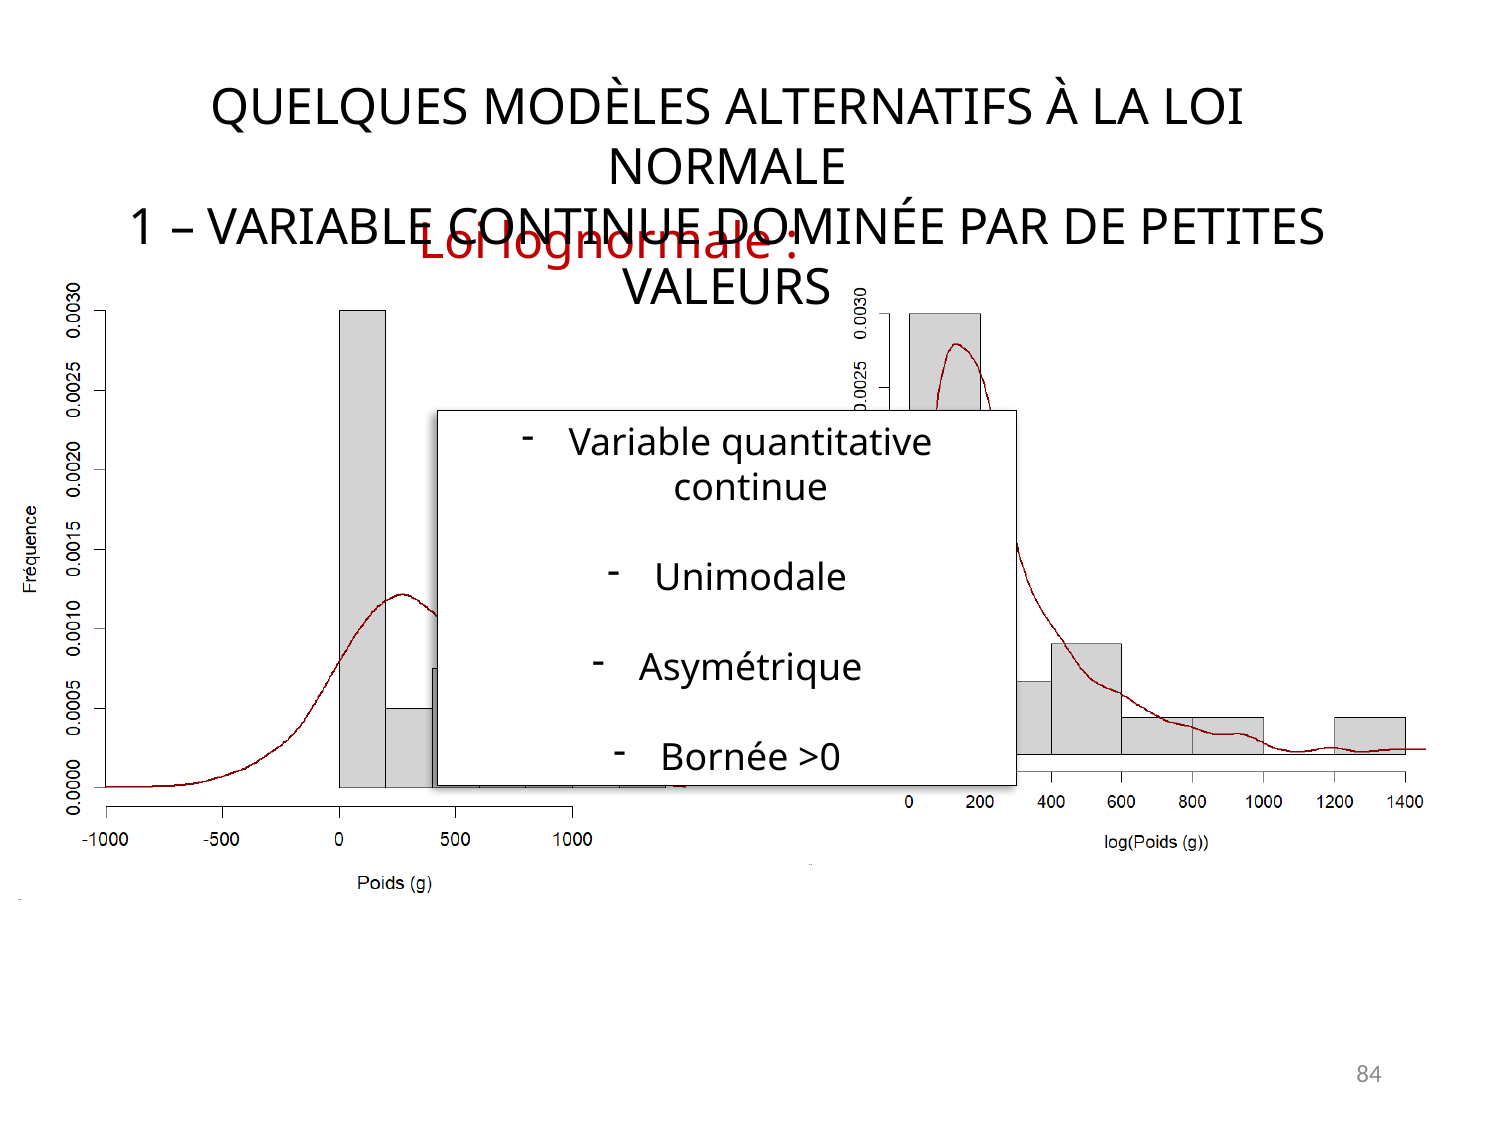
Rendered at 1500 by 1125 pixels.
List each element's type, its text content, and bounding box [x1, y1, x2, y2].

picture [18, 239, 688, 900]
picture [809, 276, 1440, 865]
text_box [403, 201, 1292, 744]
text_box Quelques modèles alternatifs à la loi normale 1 – variable continue dominée par de petites valeurs [94, 67, 1360, 276]
slide_number 84 [1059, 1042, 1397, 1103]
